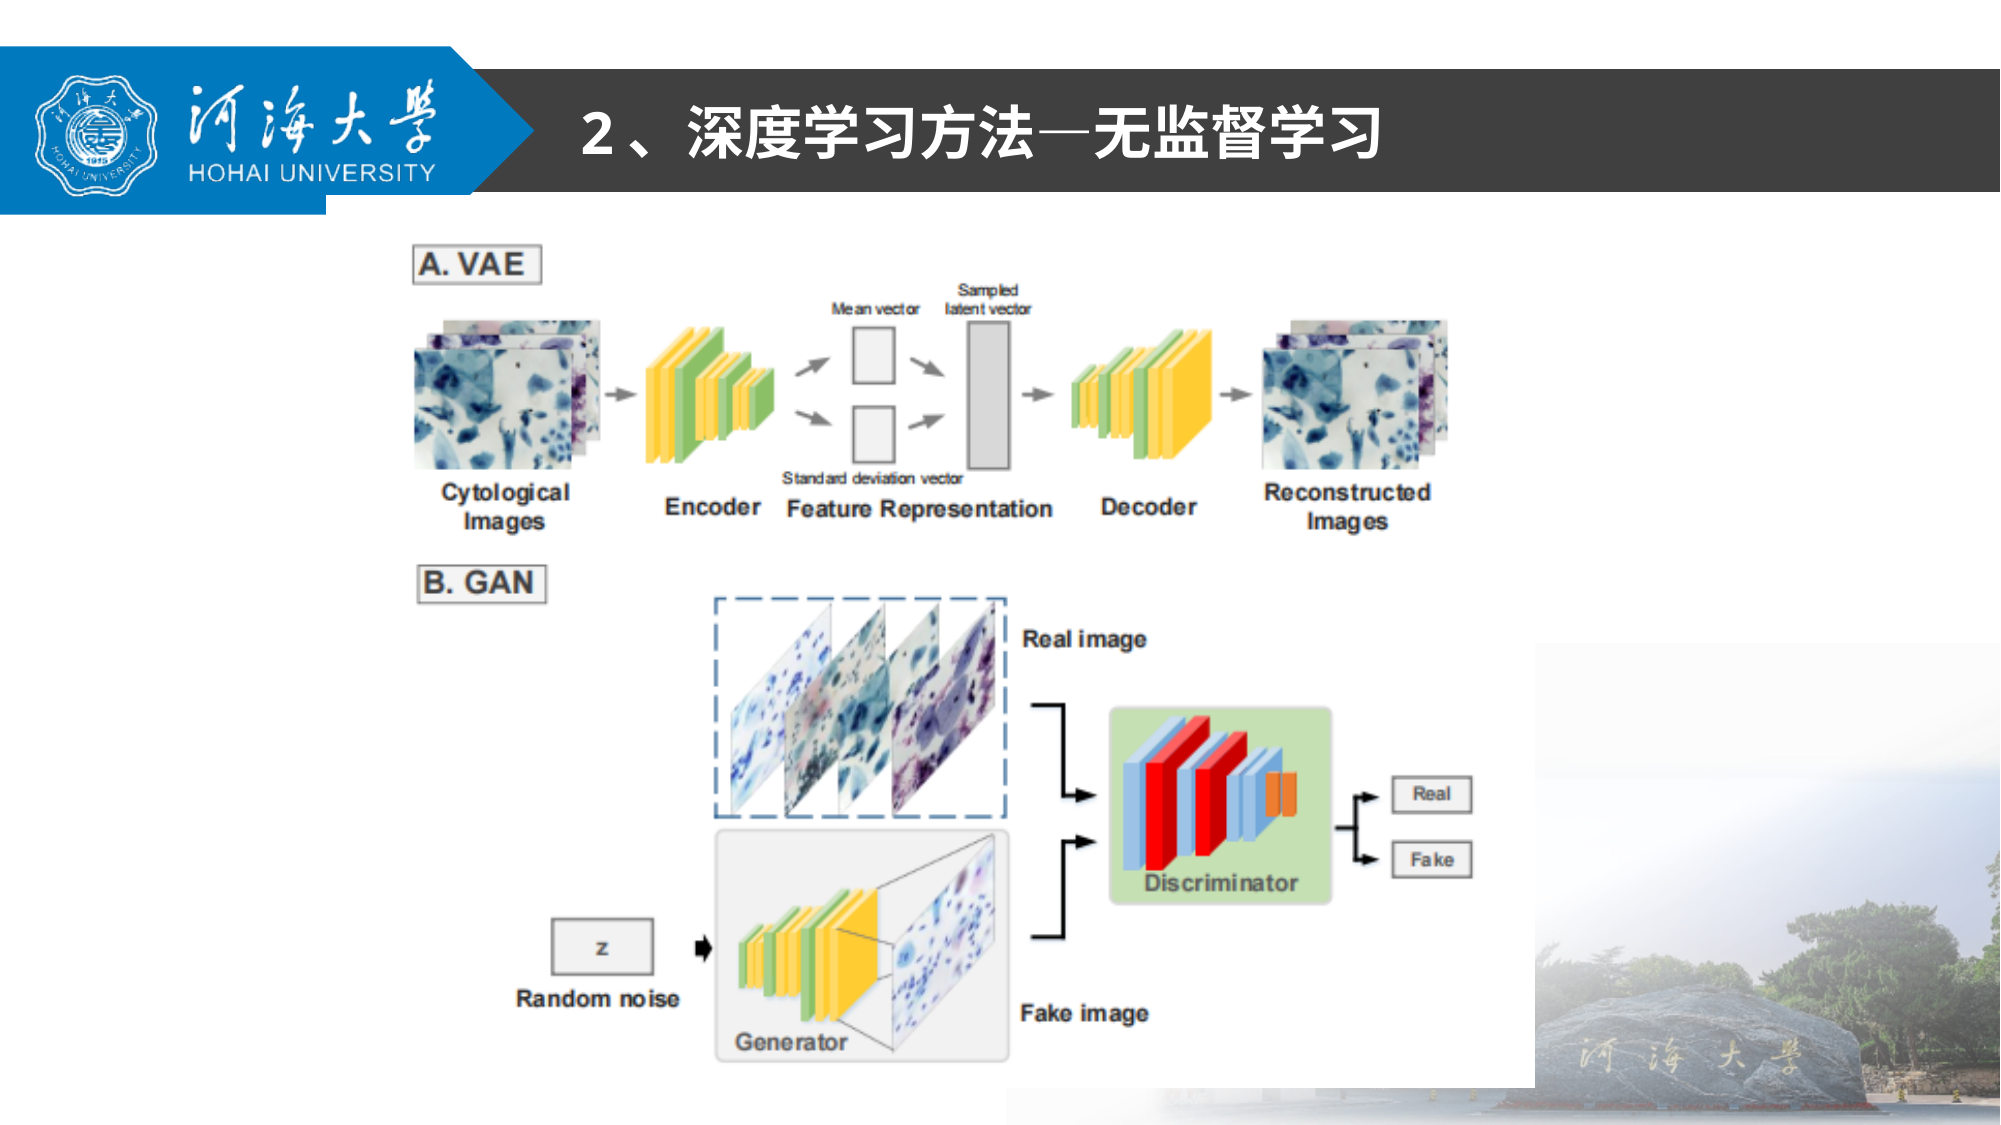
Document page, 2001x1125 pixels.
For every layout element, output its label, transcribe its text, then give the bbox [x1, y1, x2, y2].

picture [326, 195, 2000, 1125]
list 2、深度学习方法—无监督学习 [565, 91, 1656, 181]
